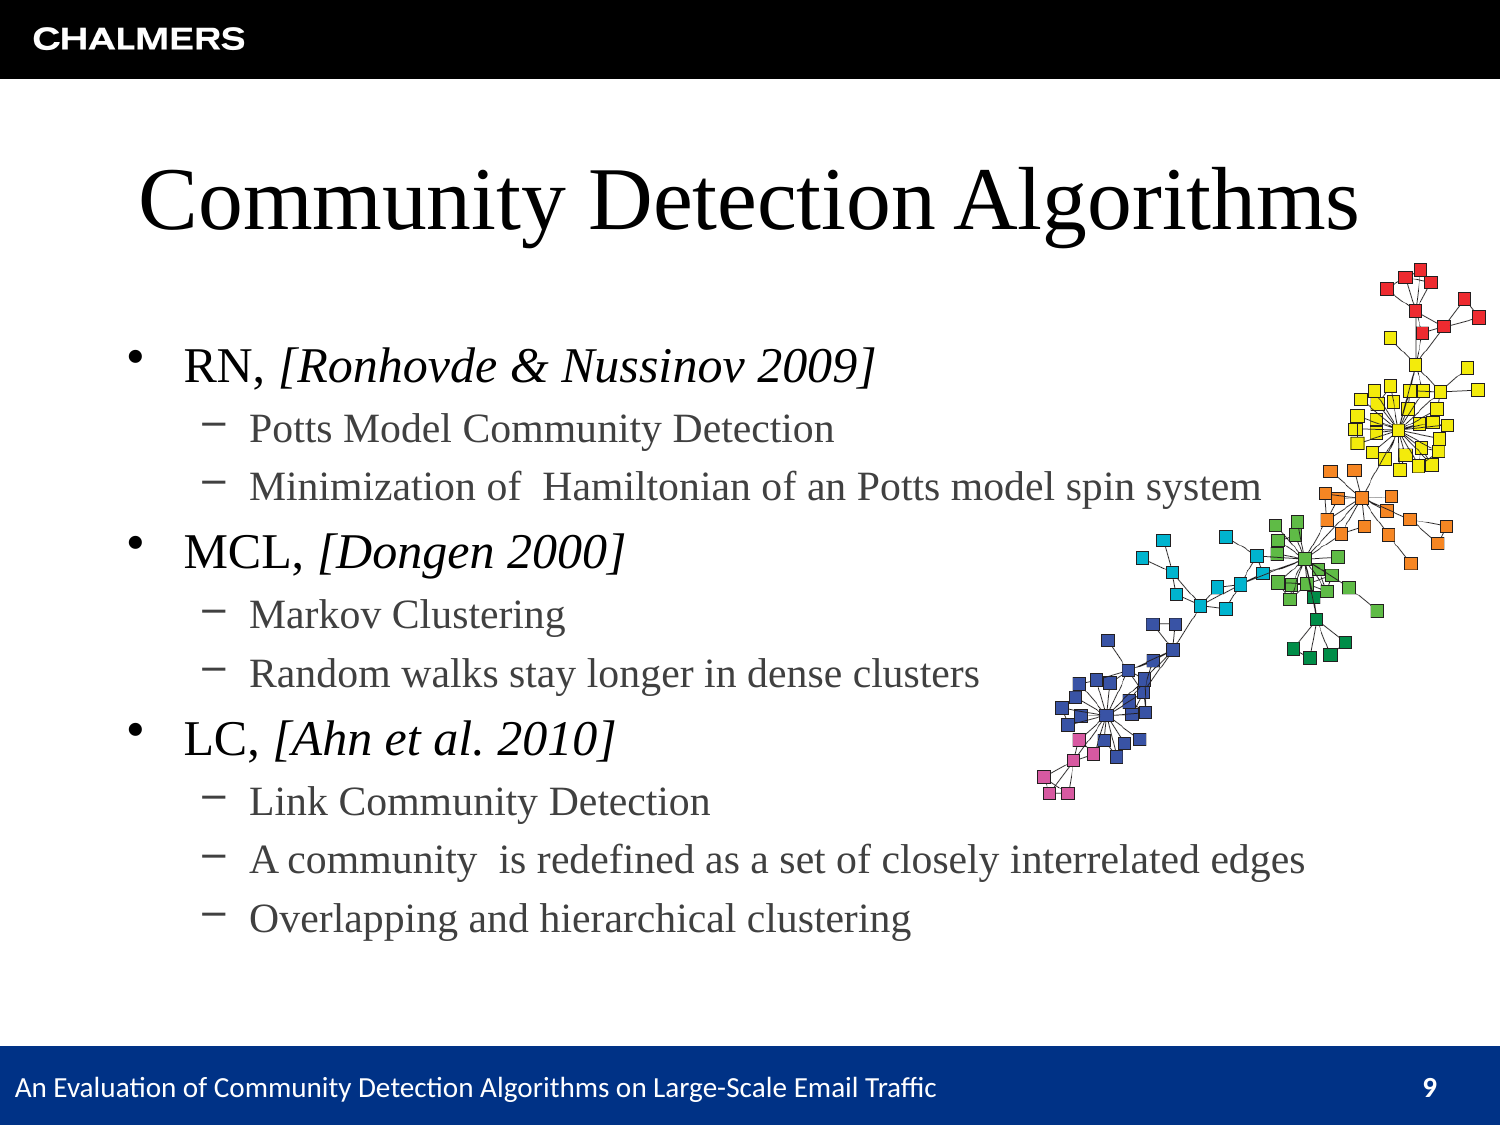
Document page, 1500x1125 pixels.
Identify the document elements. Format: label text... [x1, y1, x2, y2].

title Community Detection Algorithms [111, 99, 1388, 288]
list RN, [Ronhovde & Nussinov 2009] Potts Model Community Detection Minimization of Hamiltonian of an Potts model spin system MCL, [Dongen 2000] Markov Clustering Random walks stay longer in dense clusters LC, [Ahn et al. 2010] Link Community Detection A community is redefined as a set of closely interrelated edges Overlapping and hierarchical clustering [111, 324, 1388, 1001]
picture [1023, 254, 1494, 813]
